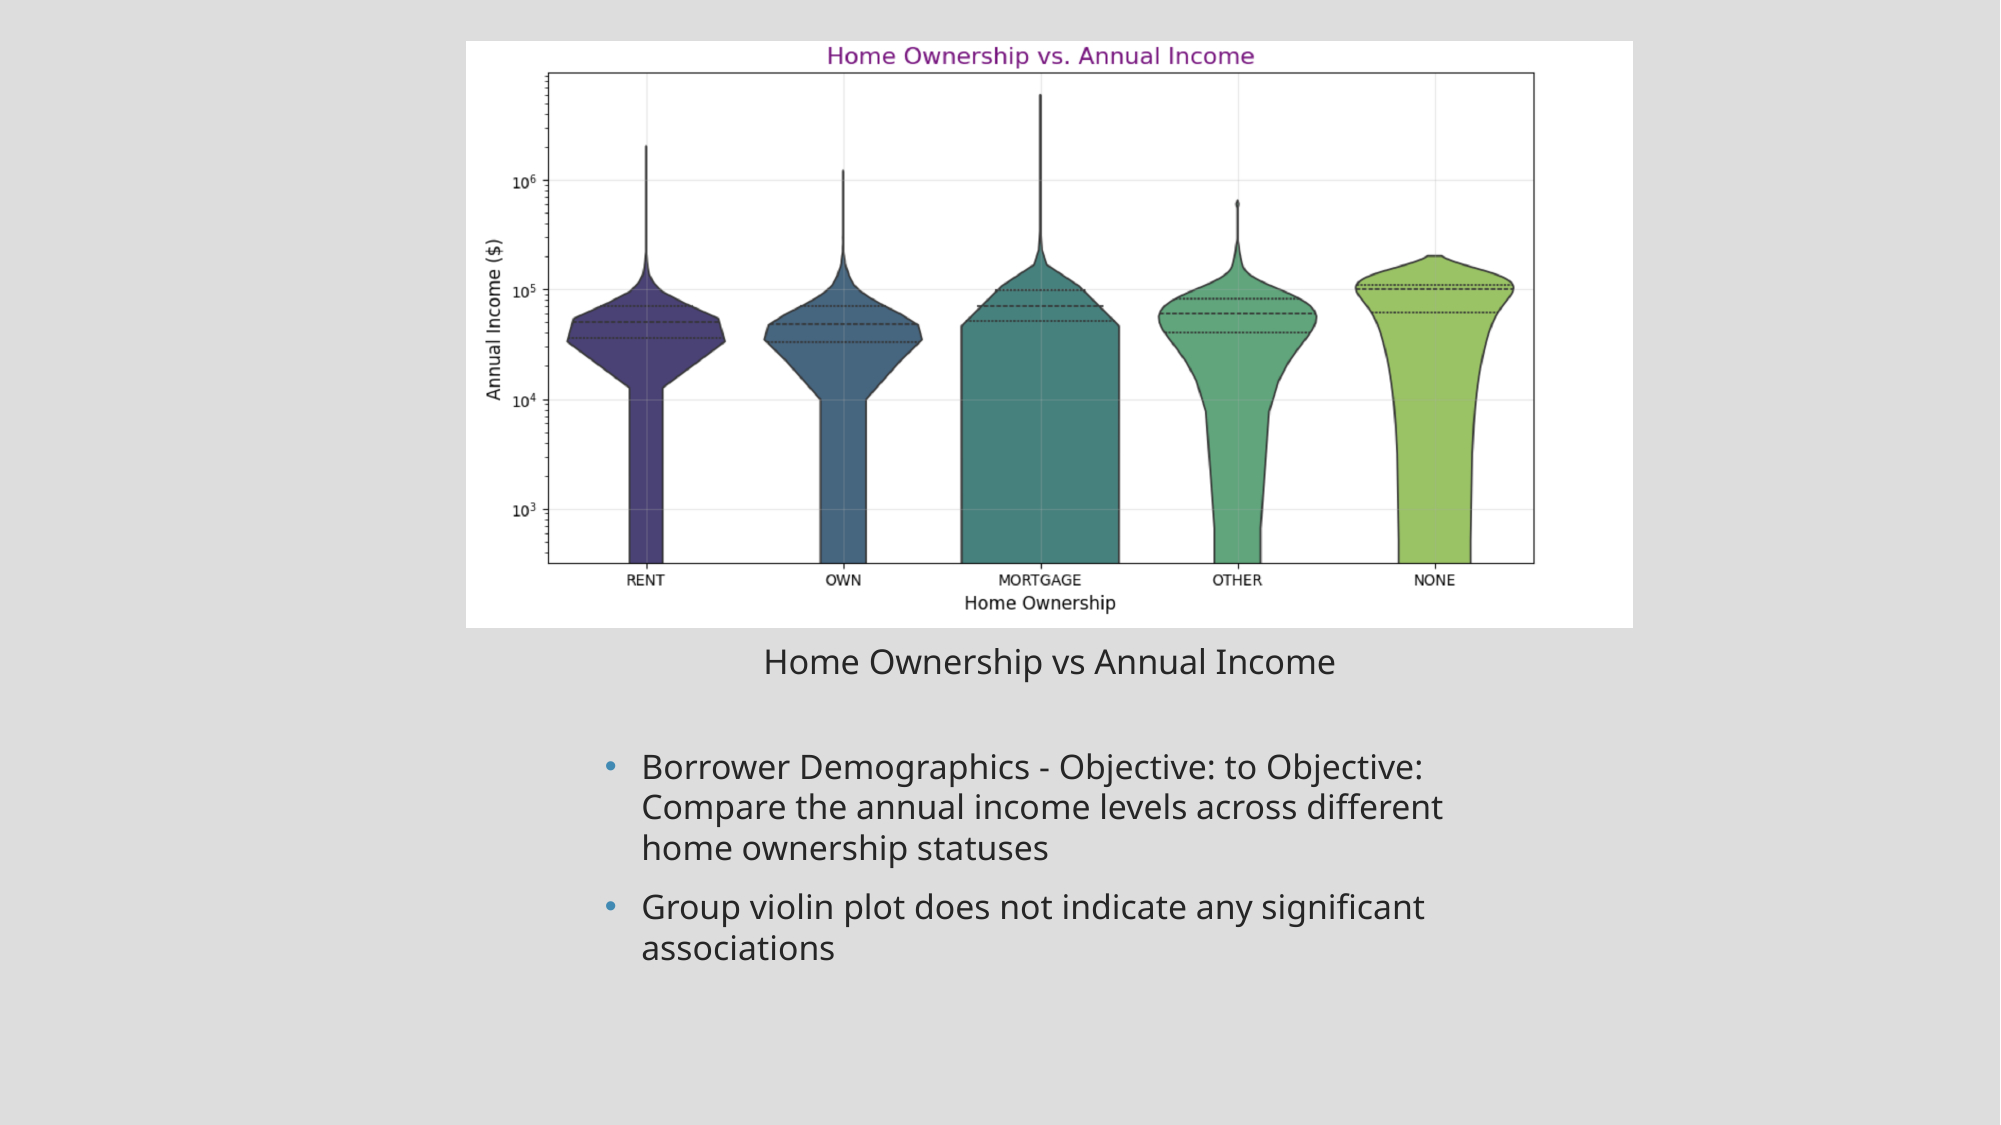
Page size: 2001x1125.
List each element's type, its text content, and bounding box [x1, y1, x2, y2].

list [466, 41, 1633, 628]
text_box Borrower Demographics - Objective: to Objective: Compare the annual income levels across different home ownership statuses Group violin plot does not indicate any significant associations [589, 738, 1510, 976]
text_box Home Ownership vs Annual Income [748, 632, 1352, 694]
